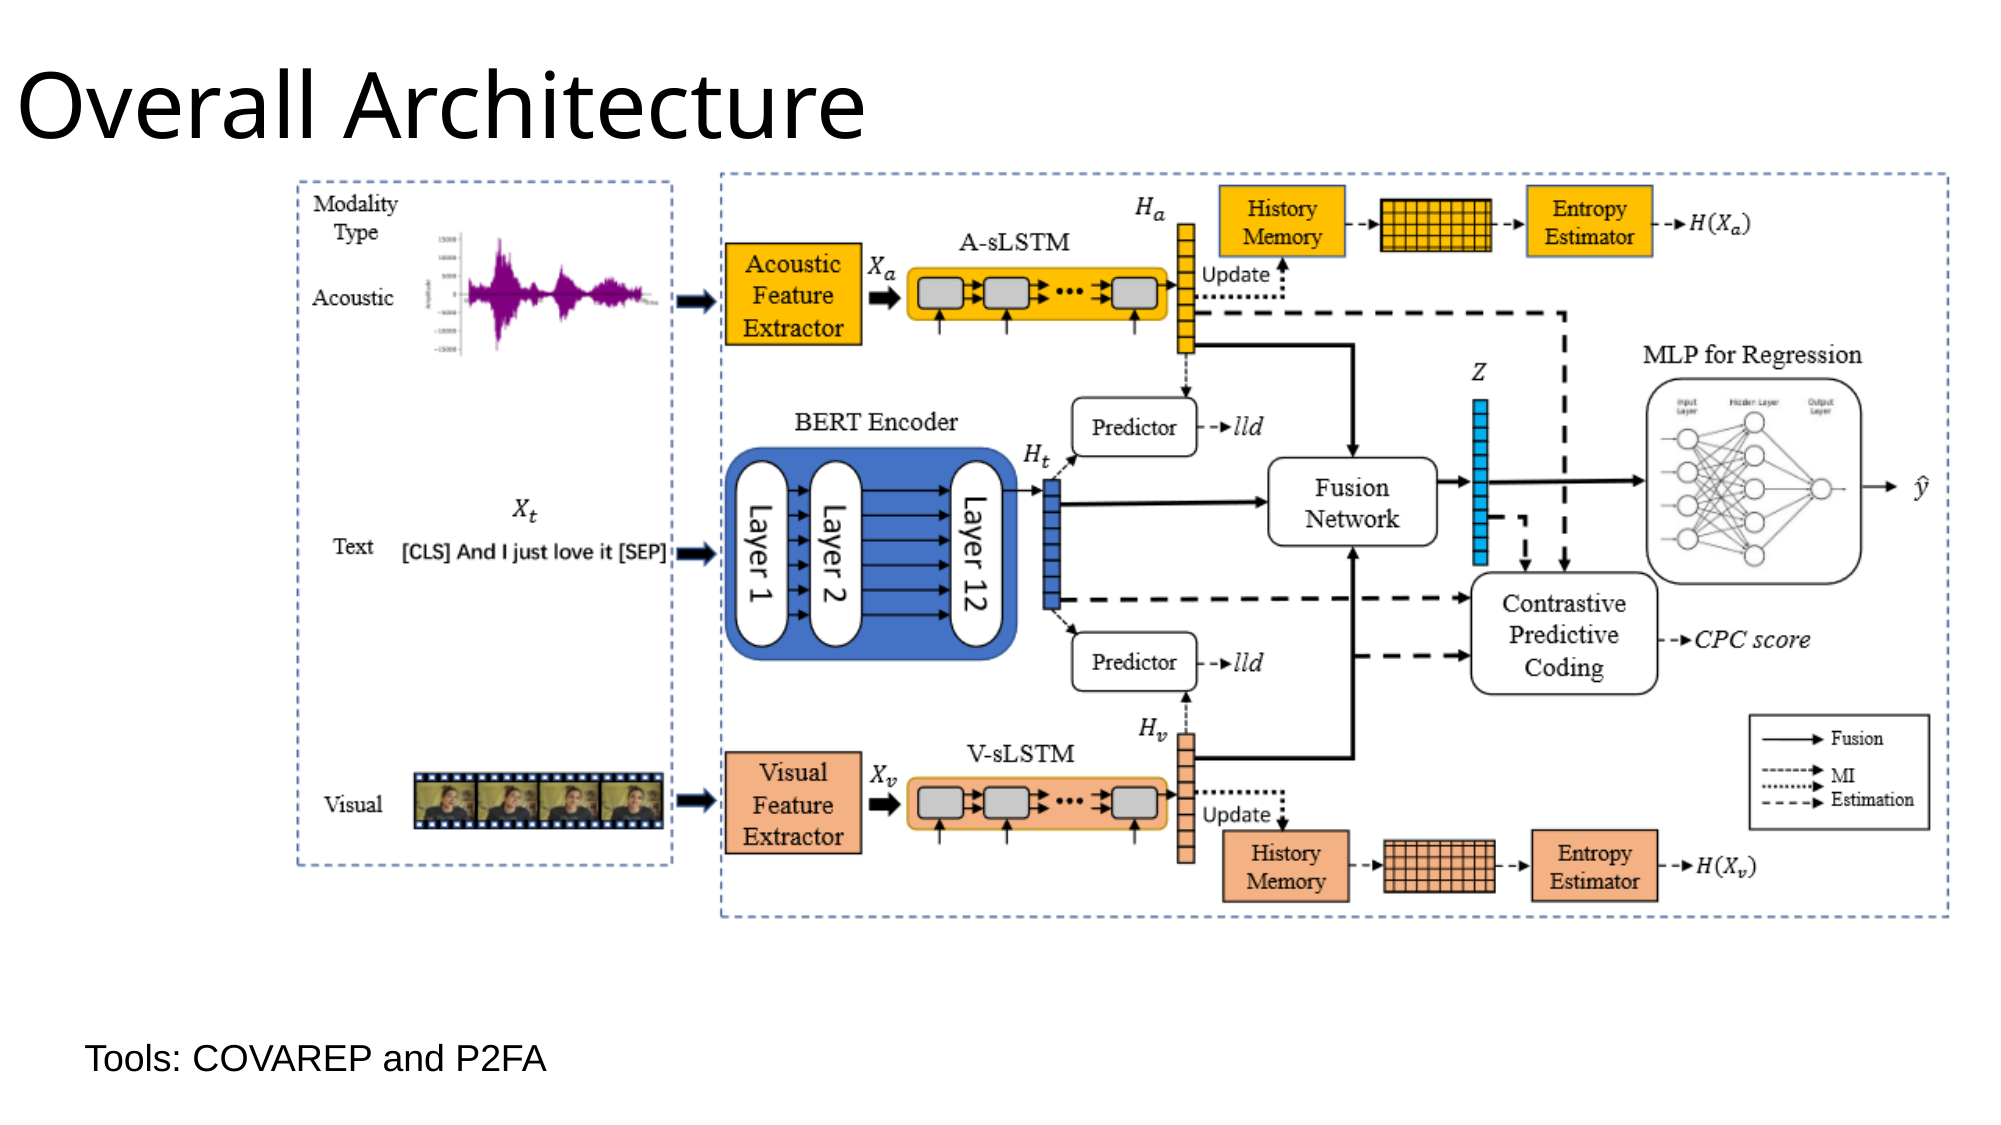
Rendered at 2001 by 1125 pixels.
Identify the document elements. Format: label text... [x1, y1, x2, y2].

picture [274, 149, 1990, 936]
text_box Tools: COVAREP and P2FA [69, 1026, 563, 1087]
title Overall Architecture [0, 0, 1725, 218]
